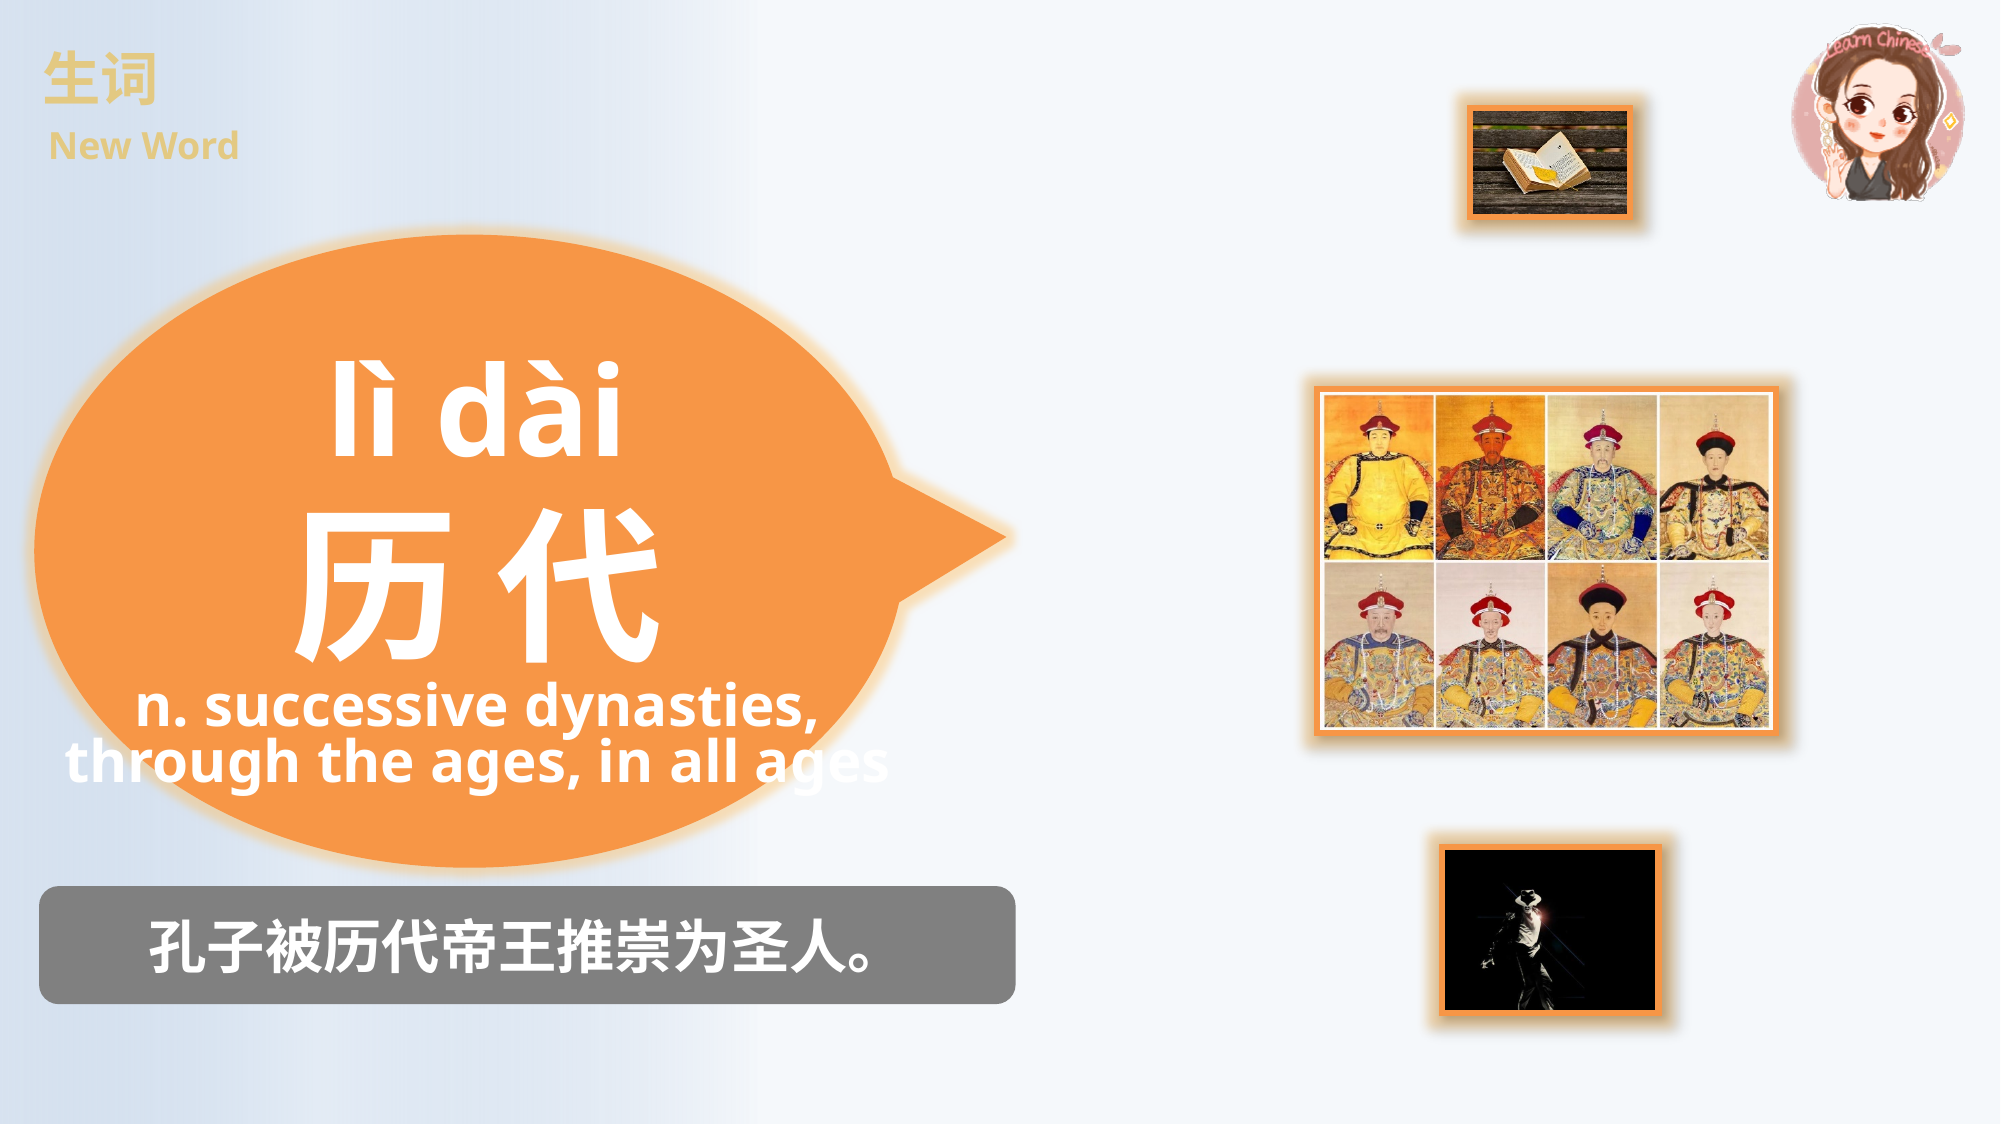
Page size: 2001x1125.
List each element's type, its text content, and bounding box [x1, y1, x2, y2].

text_box 生词 [27, 35, 174, 120]
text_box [38, 886, 1016, 1059]
picture [0, 0, 2001, 1125]
text_box New Word [33, 115, 256, 175]
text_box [27, 239, 928, 864]
